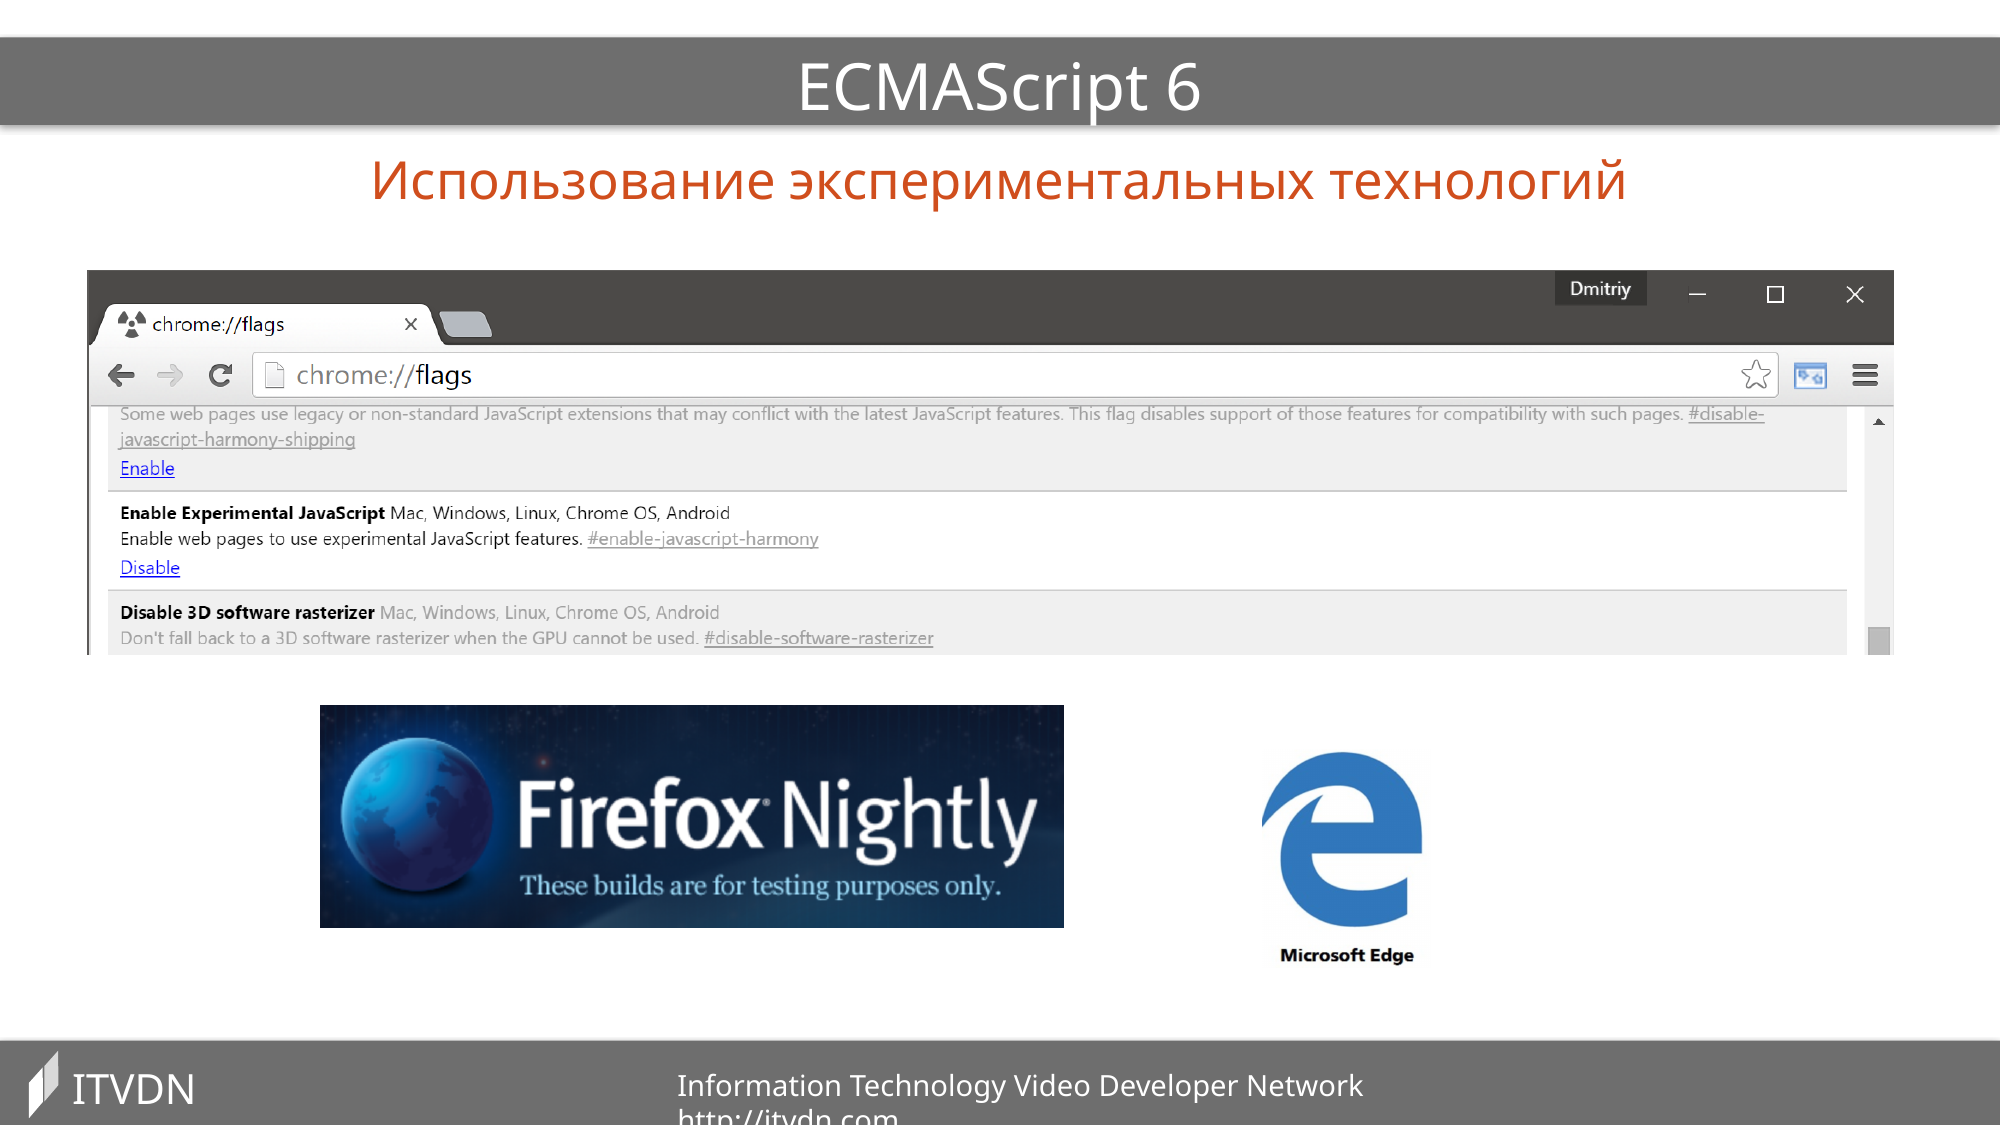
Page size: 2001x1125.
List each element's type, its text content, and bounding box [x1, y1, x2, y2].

text_box [0, 1037, 2000, 1125]
text_box Information Technology Video Developer Network http://itvdn.com [662, 1059, 1963, 1125]
text_box ECMAScript 6 [324, 37, 1675, 132]
picture [320, 705, 1064, 928]
picture [1262, 749, 1431, 969]
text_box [28, 1050, 59, 1119]
text_box Использование экспериментальных технологий [324, 138, 1675, 225]
picture [87, 269, 1894, 656]
text_box [0, 34, 2000, 128]
text_box ITVDN [63, 1055, 212, 1120]
text_box [85, 235, 1927, 965]
